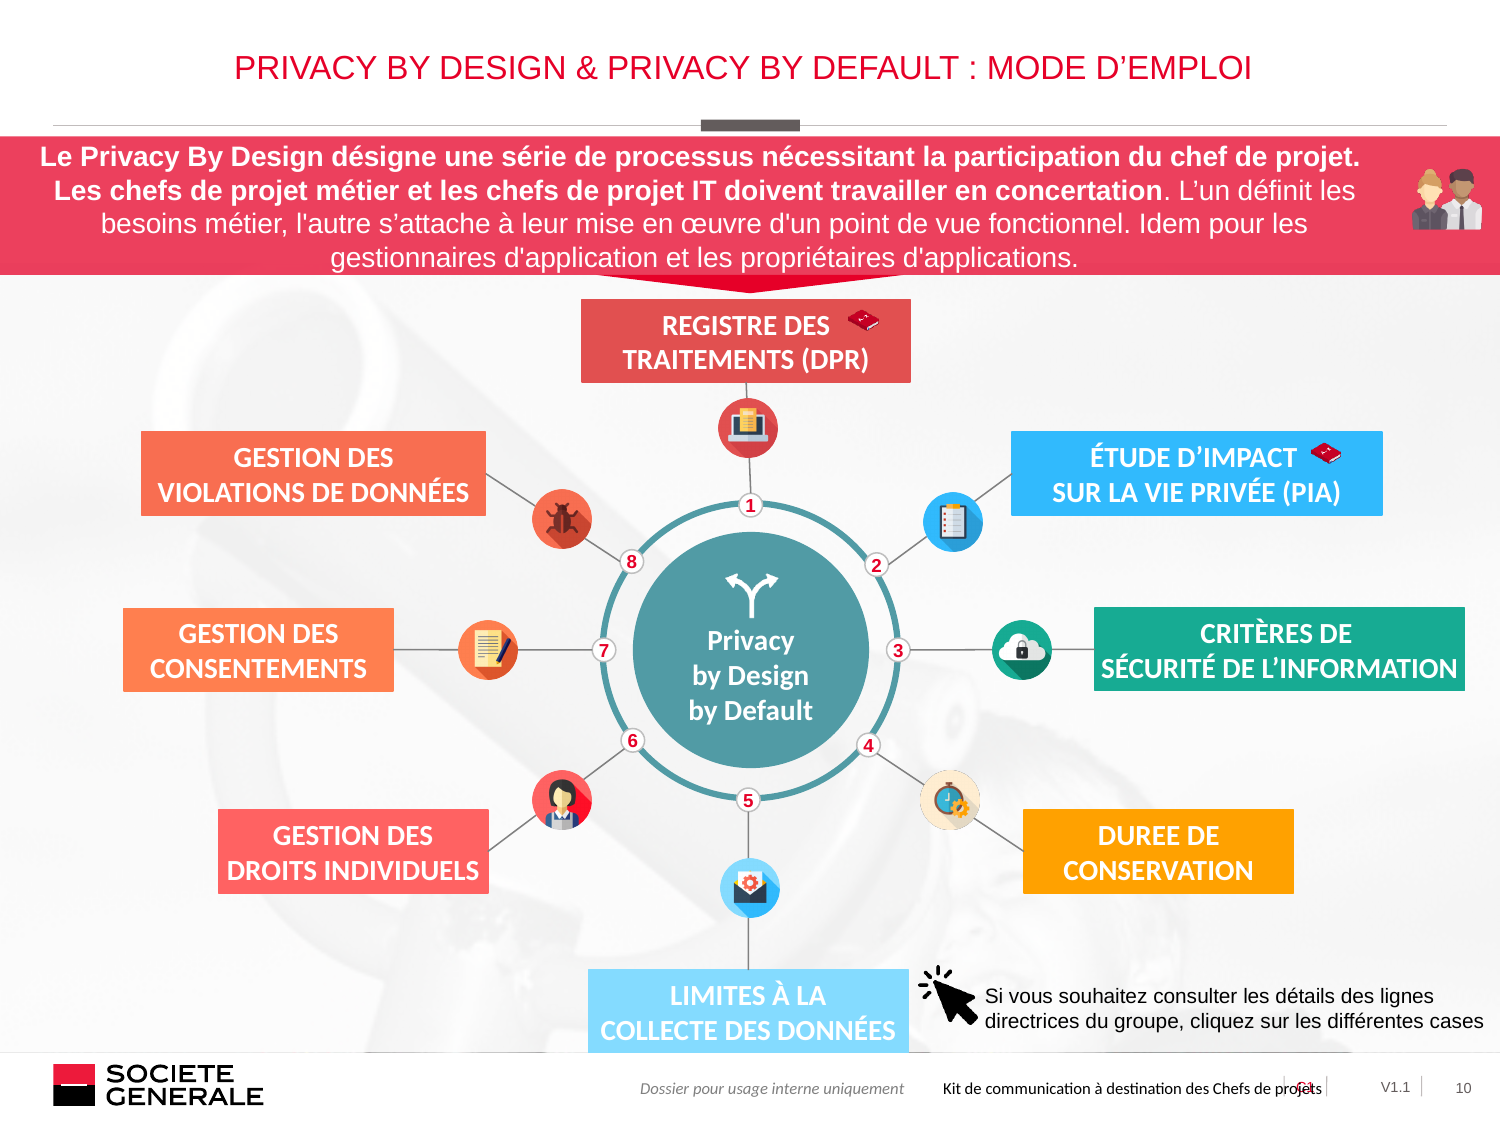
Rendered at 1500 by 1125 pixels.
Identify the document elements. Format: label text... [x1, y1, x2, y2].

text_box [485, 473, 621, 562]
title Privacy By Design & Privacy By Default : mode d’emploi [53, 42, 1447, 90]
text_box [487, 748, 625, 852]
picture [1411, 164, 1482, 234]
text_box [745, 466, 751, 494]
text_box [745, 381, 751, 397]
text_box Le Privacy By Design désigne une série de processus nécessitant la participation du chef de projet. Les chefs de projet métier et les chefs de projet IT doivent travailler en concertation. L’un définit les besoins métier, l'autre s’attache à leur mise en œuvre d'un point de vue fonctionnel. Idem pour les gestionnaires d'application et les propriétaires d'applications. [0, 136, 1500, 262]
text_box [876, 753, 1025, 852]
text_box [888, 473, 1013, 565]
picture [0, 263, 1500, 1053]
